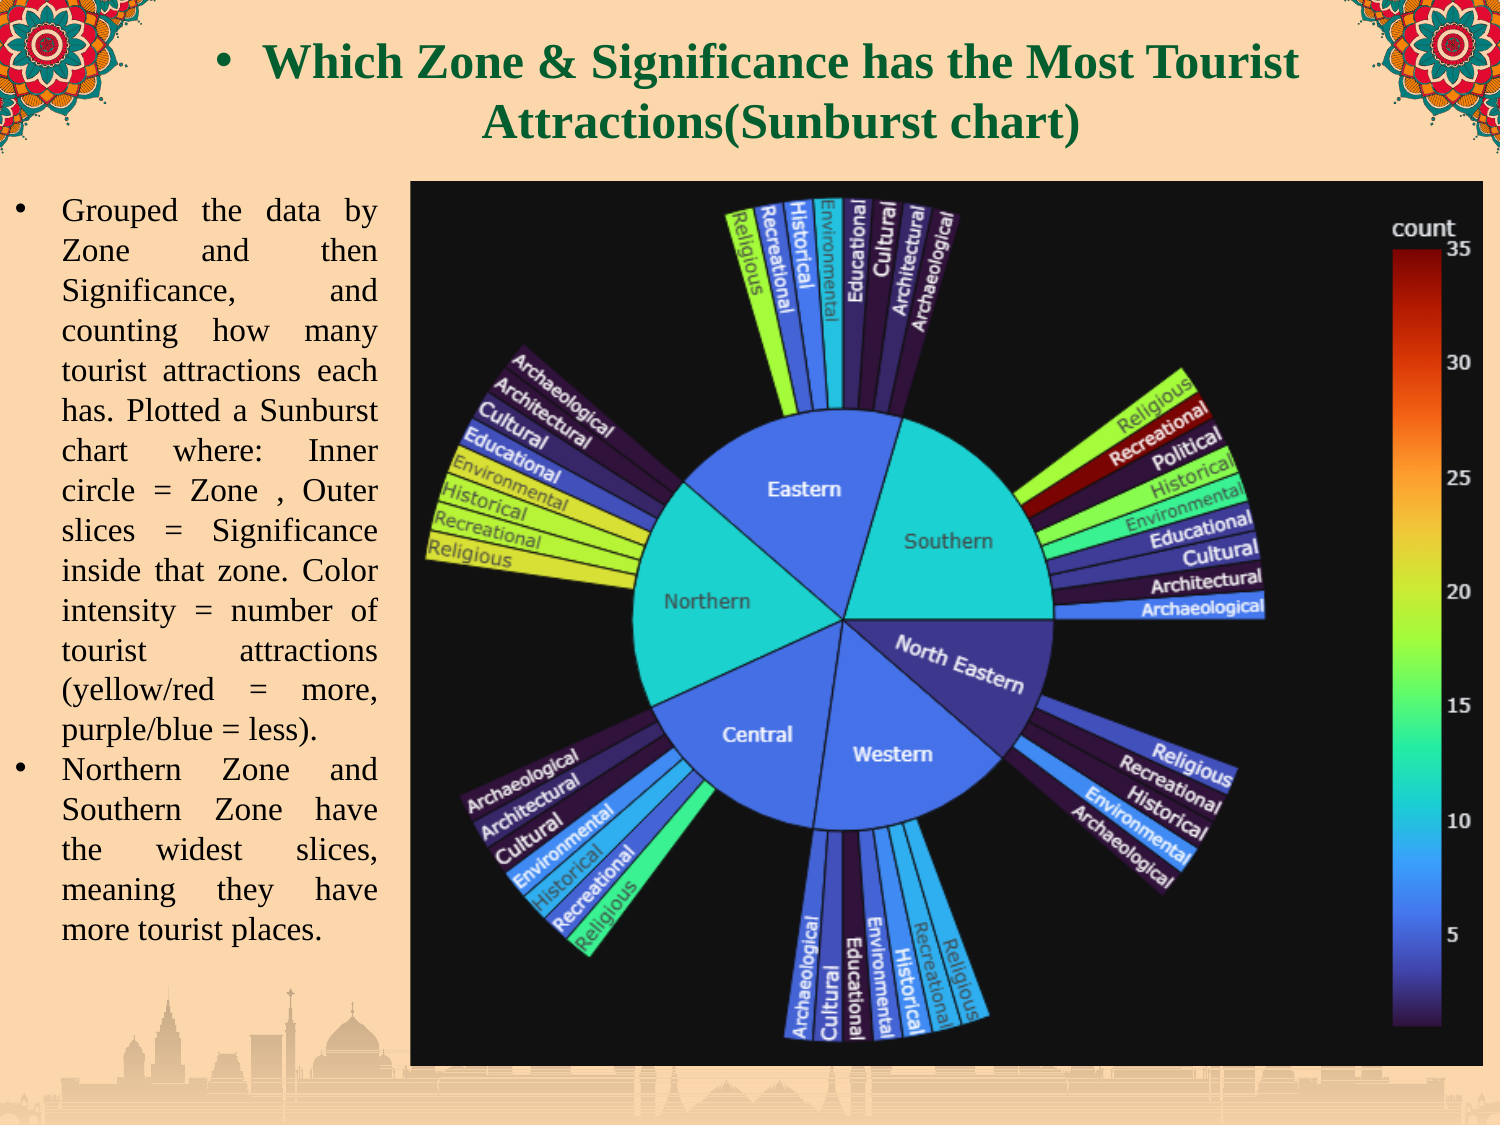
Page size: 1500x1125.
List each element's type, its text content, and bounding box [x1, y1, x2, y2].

picture [410, 181, 1483, 1066]
text_box Grouped the data by Zone and then Significance, and counting how many tourist attractions each has. Plotted a Sunburst chart where: Inner circle = Zone , Outer slices = Significance inside that zone. Color intensity = number of tourist attractions (yellow/red = more, purple/blue = less). Northern Zone and Southern Zone have the widest slices, meaning they have more tourist places. [0, 181, 394, 1115]
text_box Which Zone & Significance has the Most Tourist Attractions(Sunburst chart) [142, 21, 1373, 277]
